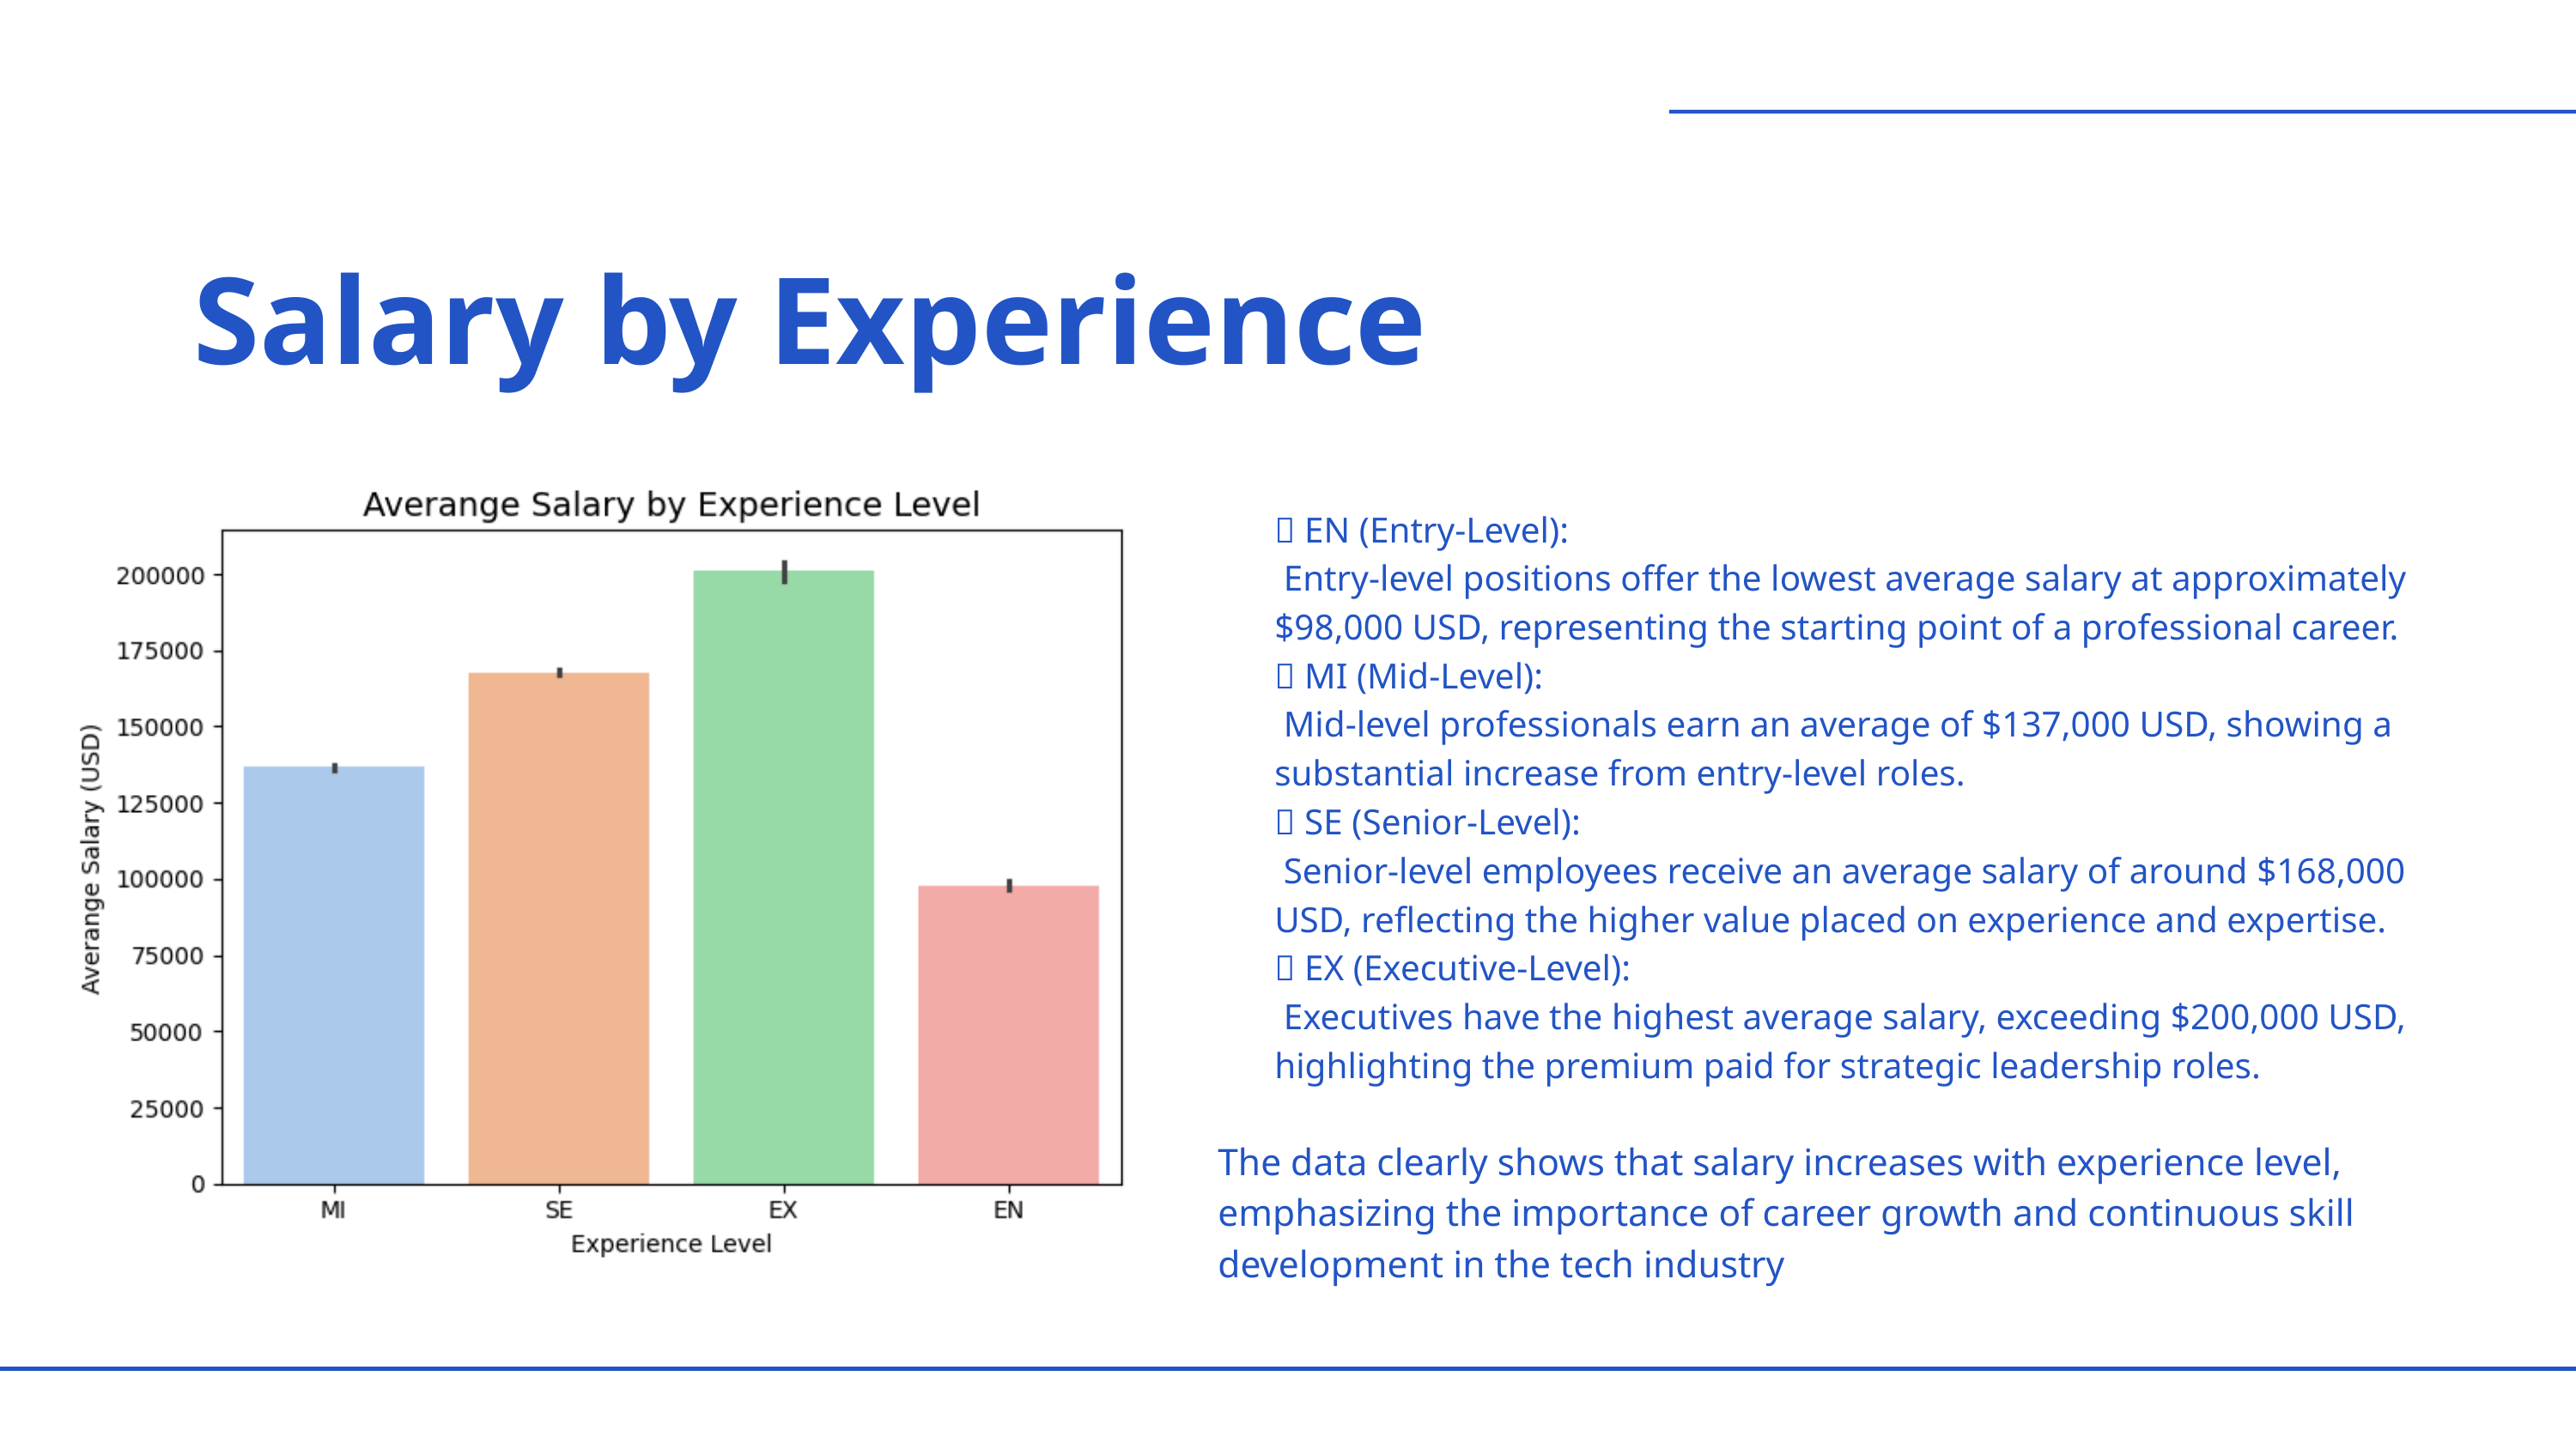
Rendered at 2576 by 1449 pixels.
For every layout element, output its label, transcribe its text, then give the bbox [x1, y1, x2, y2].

text_box The data clearly shows that salary increases with experience level, emphasizing the importance of career growth and continuous skill development in the tech industry [1218, 1131, 2432, 1285]
text_box [65, 474, 1139, 1275]
text_box Salary by Experience [192, 220, 1580, 389]
text_box 🔹 EN (Entry-Level): Entry-level positions offer the lowest average salary at approximately $98,000 USD, representing the starting point of a professional career. 🔹 MI (Mid-Level): Mid-level professionals earn an average of $137,000 USD, showing a substantial increase from entry-level roles. 🔹 SE (Senior-Level): Senior-level employees receive an average salary of around $168,000 USD, reflecting the higher value placed on experience and expertise. 🔹 EX (Executive-Level): Executives have the highest average salary, exceeding $200,000 USD, highlighting the premium paid for strategic leadership roles. [1274, 500, 2488, 1135]
